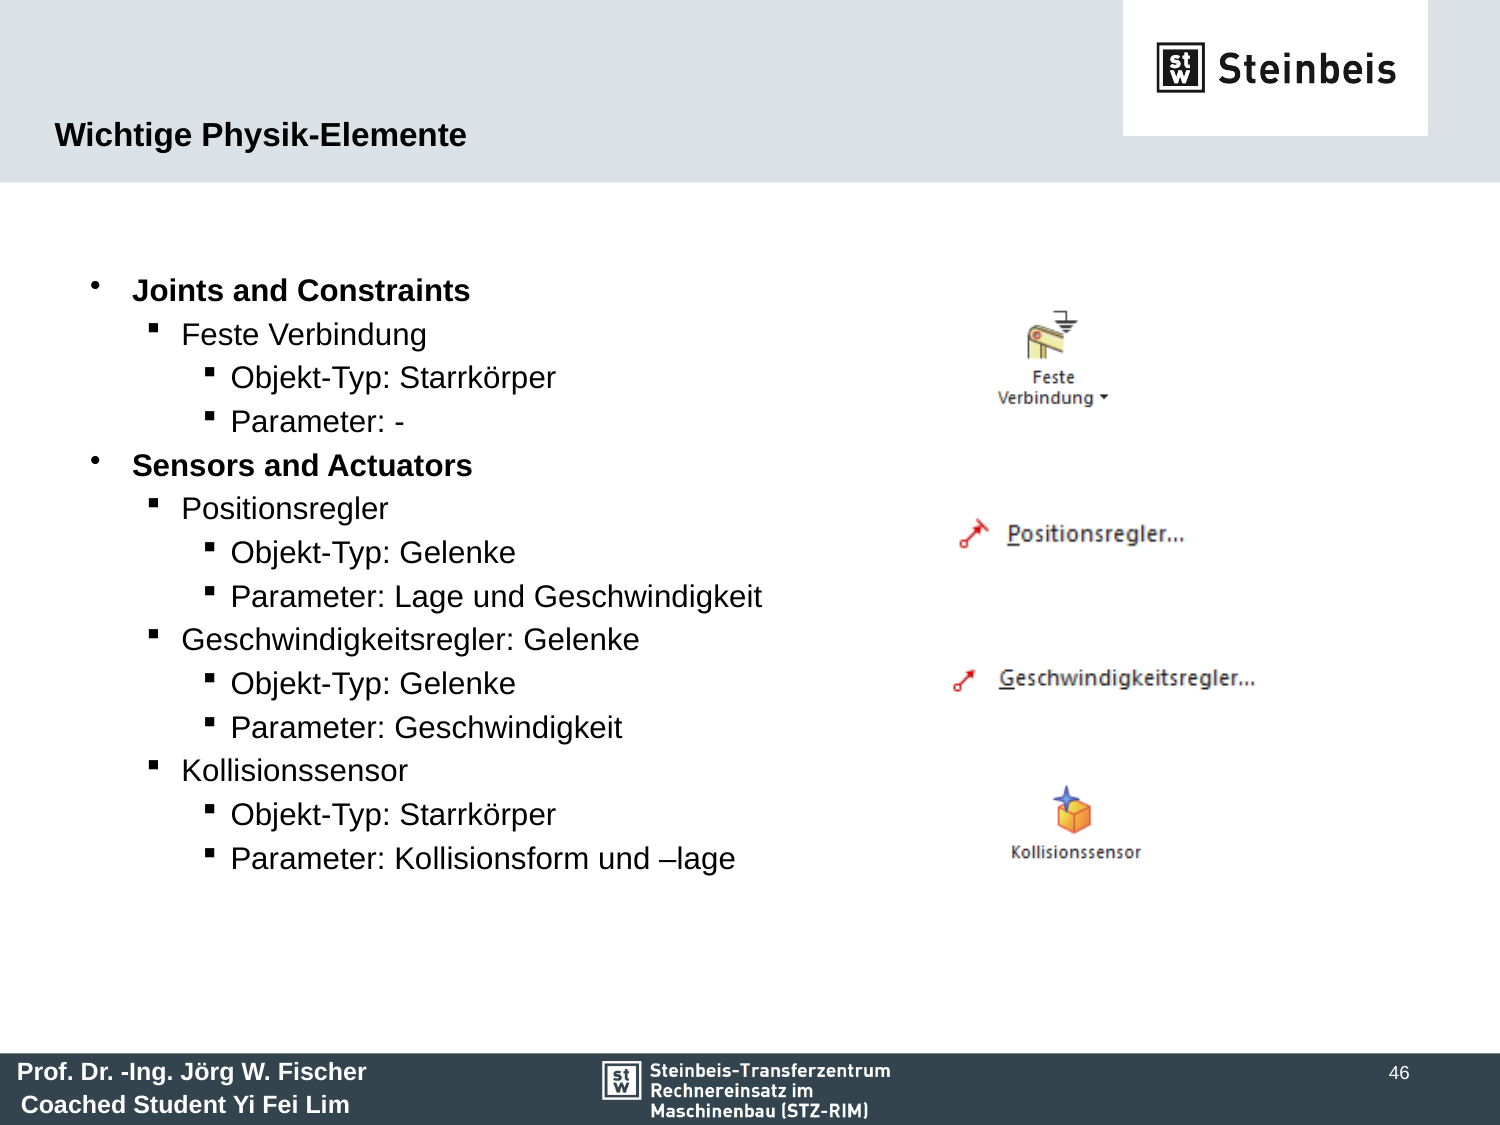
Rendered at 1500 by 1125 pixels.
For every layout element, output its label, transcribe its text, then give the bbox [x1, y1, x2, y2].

picture [998, 308, 1113, 412]
picture [592, 1057, 908, 1121]
picture [1007, 779, 1149, 882]
title Wichtige Physik-Elemente [39, 66, 951, 162]
list Joints and Constraints Feste Verbindung Objekt-Typ: Starrkörper Parameter: - Sensors and Actuators Positionsregler Objekt-Typ: Gelenke Parameter: Lage und Geschwindigkeit Geschwindigkeitsregler: Gelenke Objekt-Typ: Gelenke Parameter: Geschwindigkeit Kollisionssensor Objekt-Typ: Starrkörper Parameter: Kollisionsform und –lage [74, 262, 1426, 1006]
picture [950, 661, 1265, 706]
picture [1108, 0, 1444, 143]
picture [950, 513, 1207, 561]
slide_number 46 [1074, 1053, 1426, 1125]
